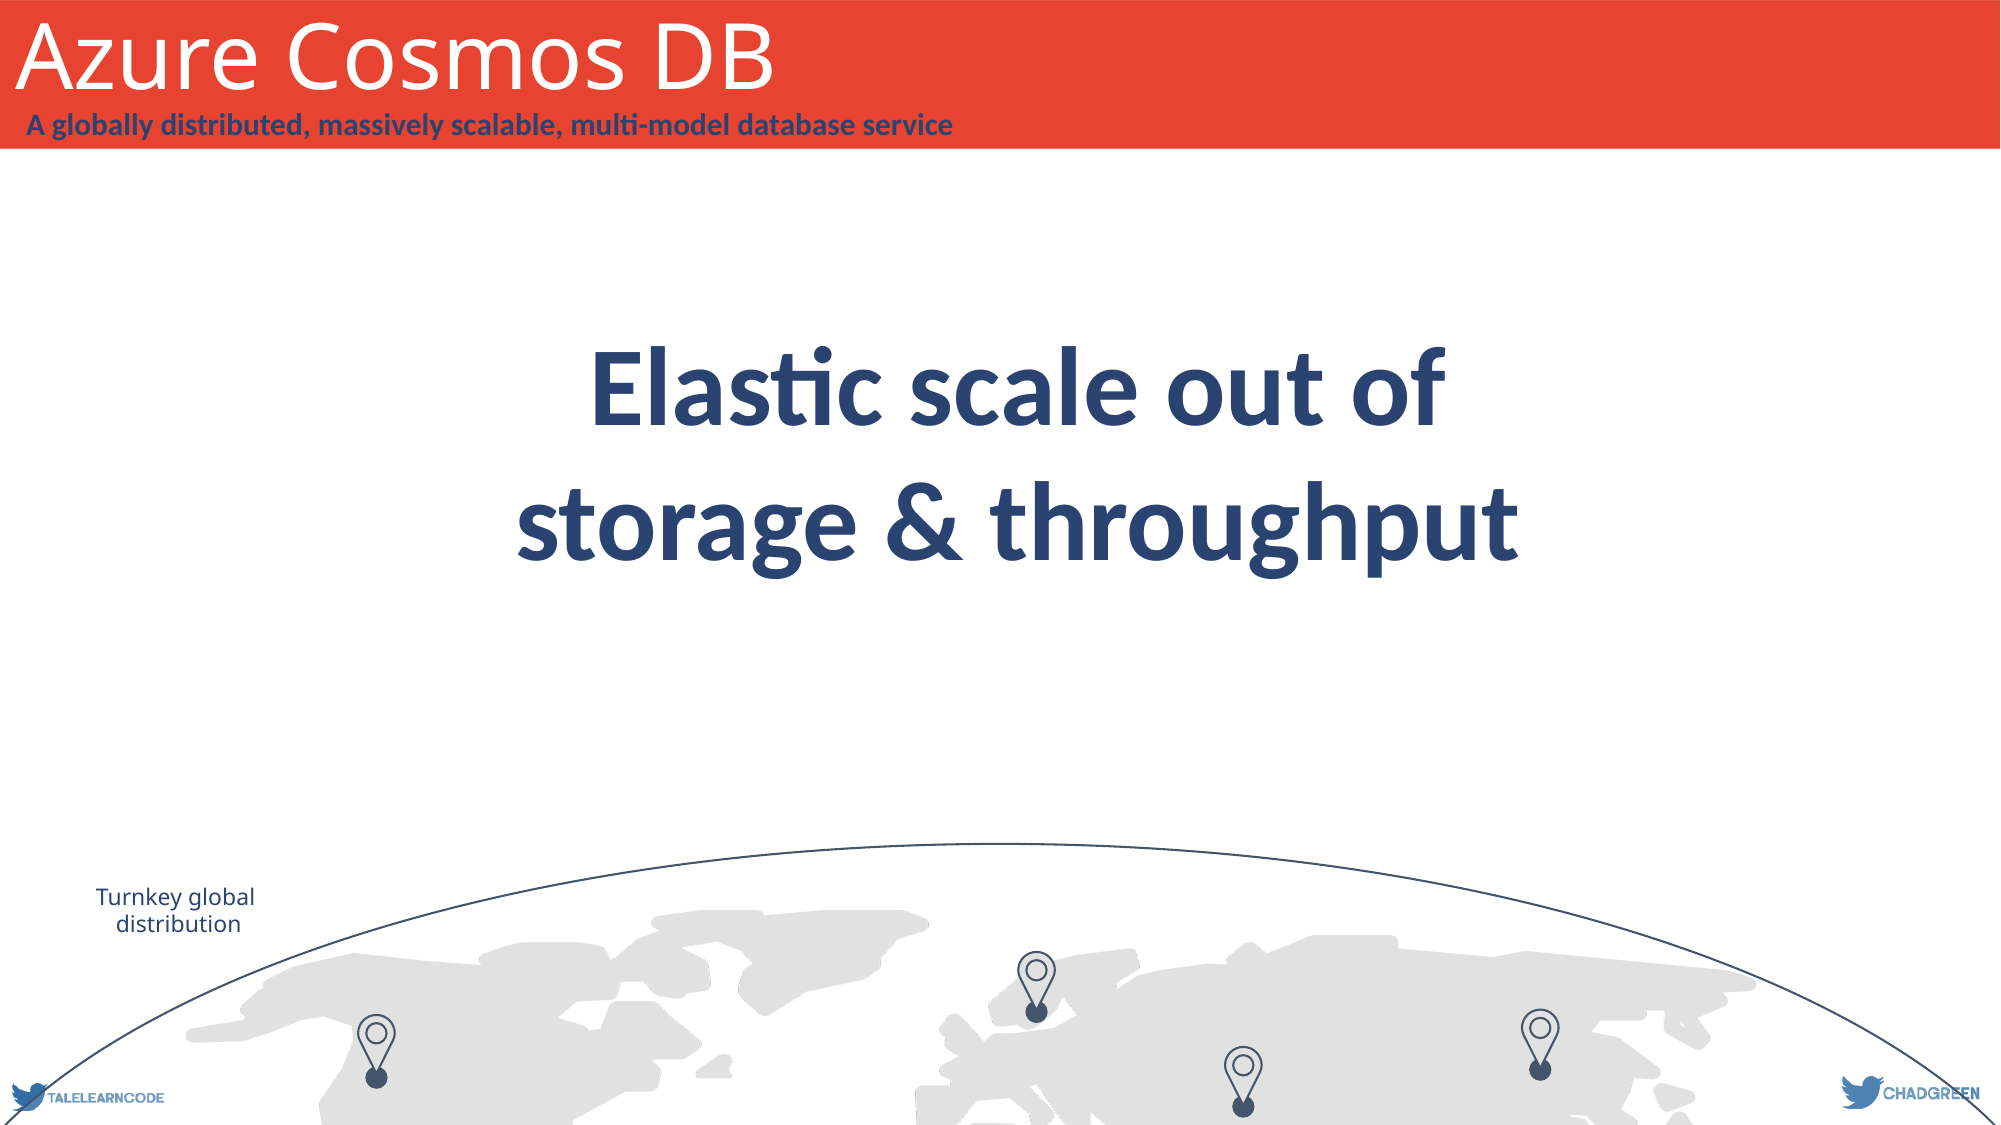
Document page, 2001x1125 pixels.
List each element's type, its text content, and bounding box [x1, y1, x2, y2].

text_box [4, 1002, 185, 1125]
text_box [440, 842, 1560, 910]
picture [1990, 1118, 2001, 1125]
picture [0, 0, 2001, 1125]
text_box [1018, 951, 1055, 1024]
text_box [1225, 1046, 1262, 1118]
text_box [358, 1014, 395, 1089]
text_box [1814, 1001, 1996, 1125]
text_box Elastic scale out of storage & throughput [479, 306, 1557, 591]
title Azure Cosmos DB [0, 3, 2000, 150]
text_box Turnkey global distribution [81, 874, 277, 945]
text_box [1521, 1009, 1559, 1081]
list A globally distributed, massively scalable, multi-model database service [11, 101, 2000, 150]
